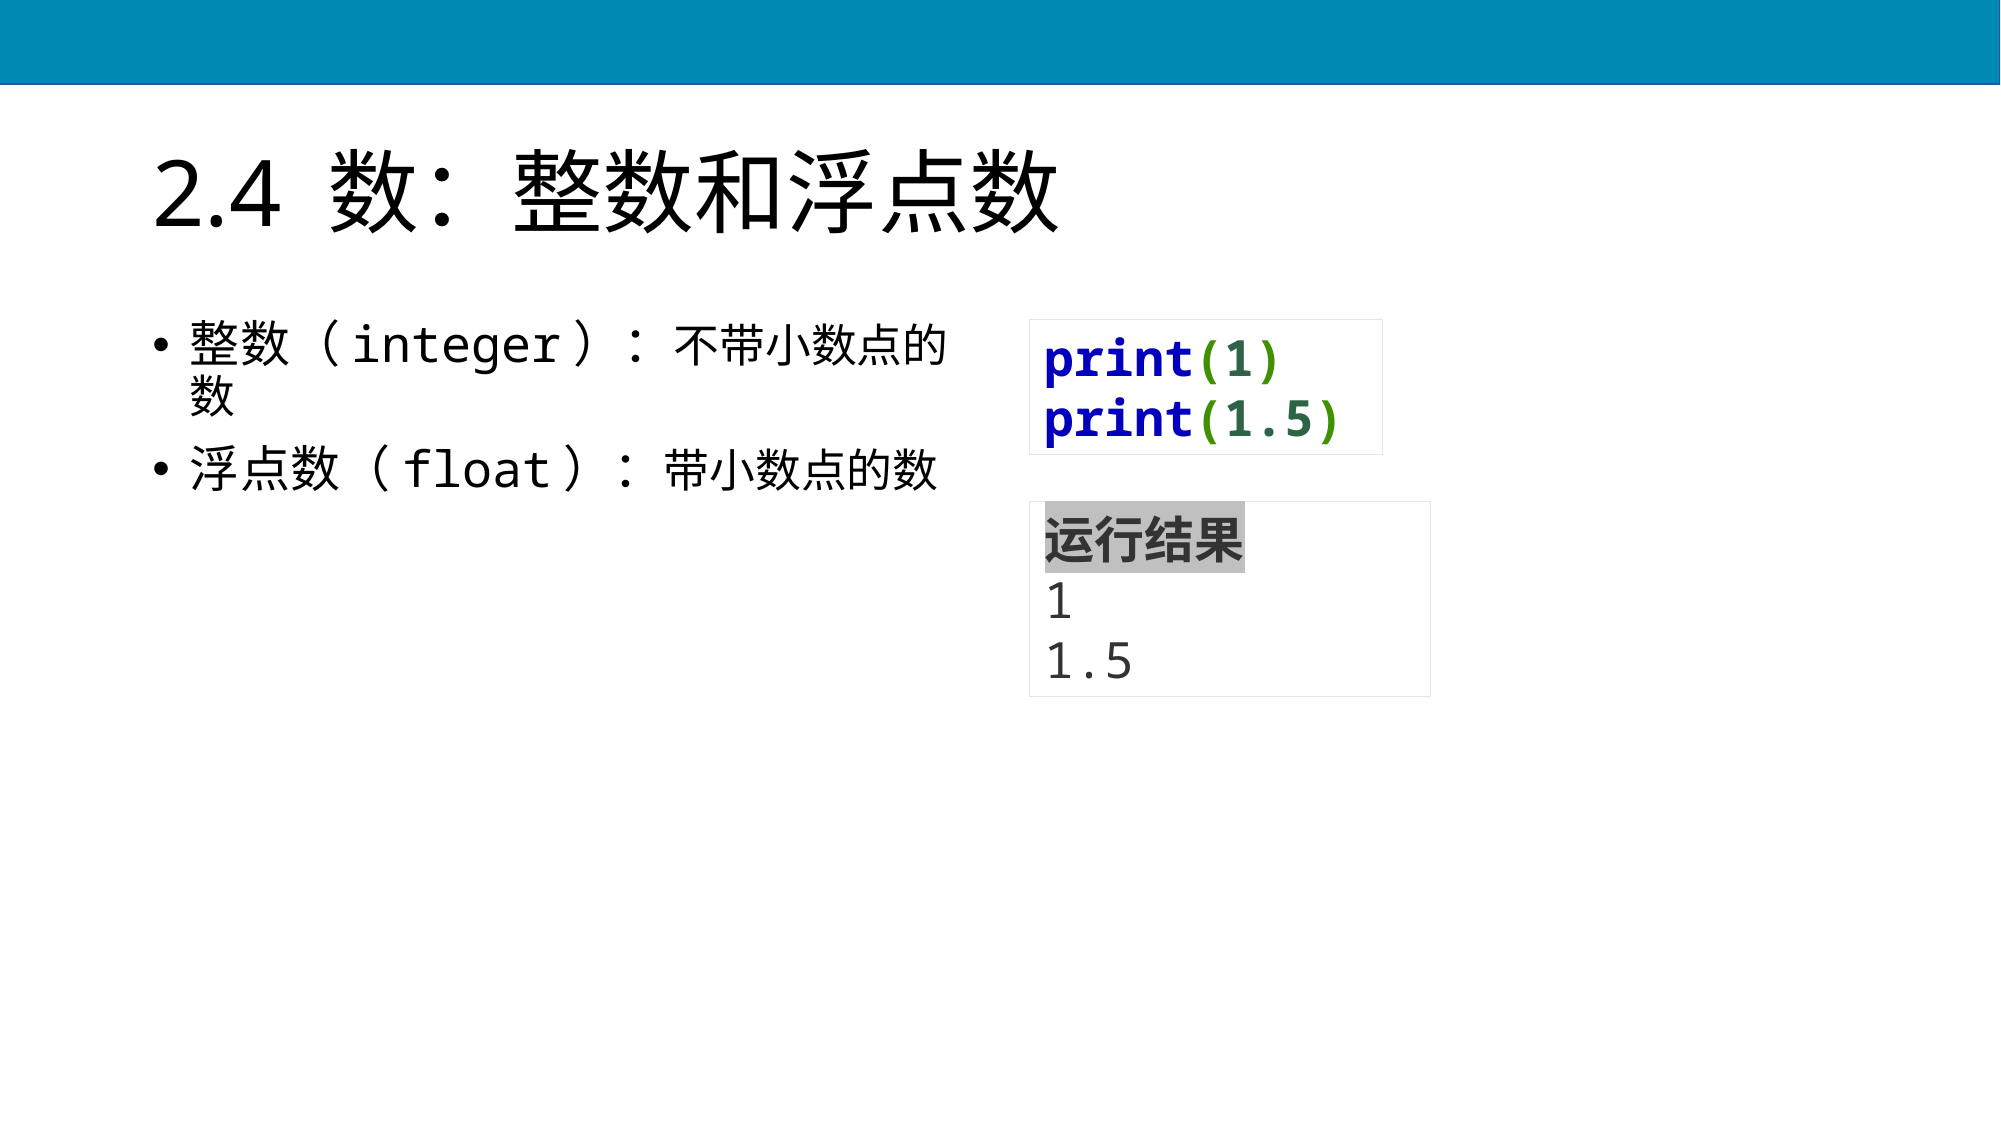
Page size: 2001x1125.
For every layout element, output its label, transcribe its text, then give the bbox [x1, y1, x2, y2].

text_box 运行结果 1 1.5 [1029, 501, 1431, 697]
list 整数（integer）：不带小数点的数 浮点数（float）：带小数点的数 [137, 312, 988, 1027]
text_box print(1) print(1.5) [1029, 319, 1383, 455]
title 2.4 数：整数和浮点数 [137, 113, 1863, 280]
